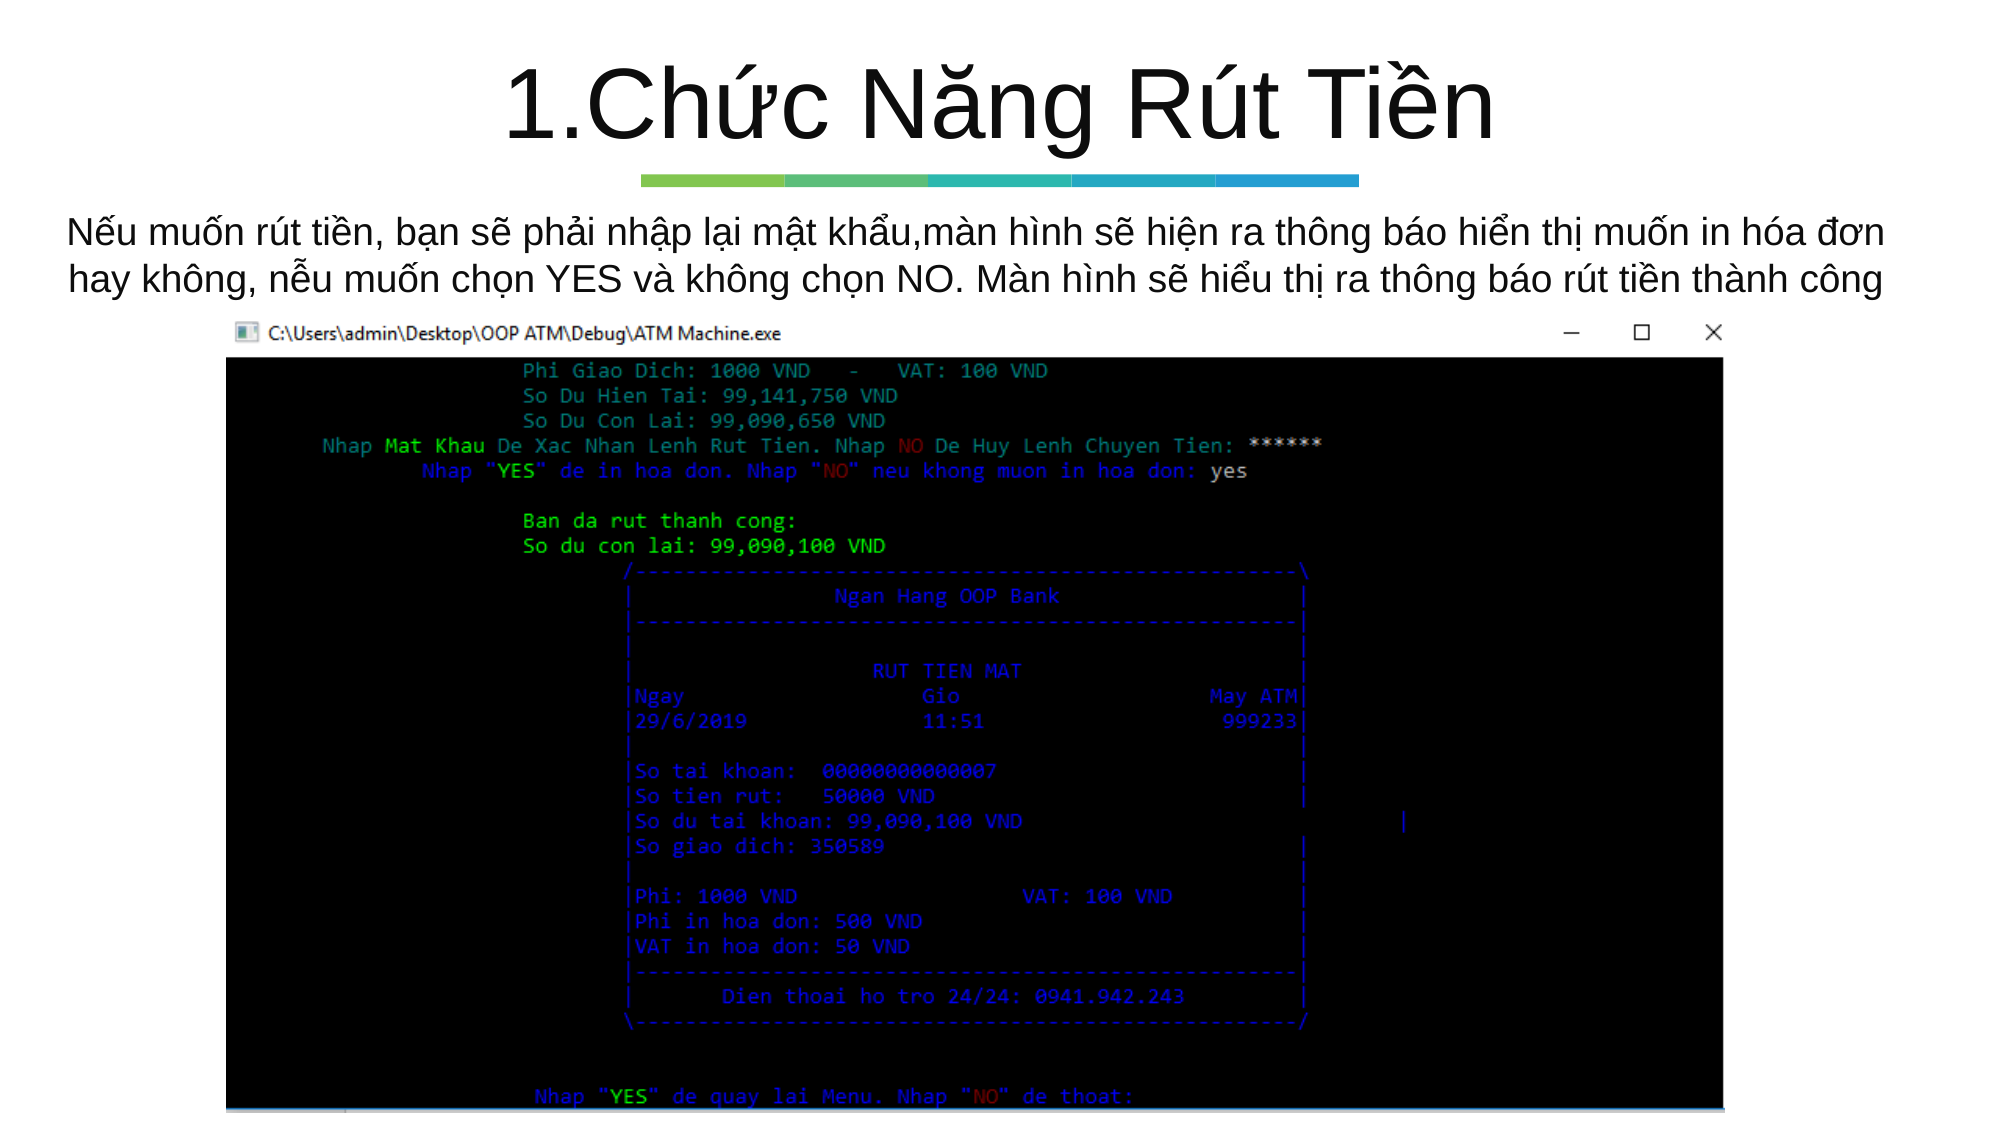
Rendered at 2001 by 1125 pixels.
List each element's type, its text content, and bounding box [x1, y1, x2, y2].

picture [226, 320, 1725, 1113]
text_box 1.Chức Năng Rút Tiền [0, 31, 2000, 167]
text_box Nếu muốn rút tiền, bạn sẽ phải nhập lại mật khẩu,màn hình sẽ hiện ra thông báo hiển thị muốn in hóa đơn hay không, nễu muốn chọn YES và không chọn NO. Màn hình sẽ hiểu thị ra thông báo rút tiền thành công [35, 199, 1916, 308]
